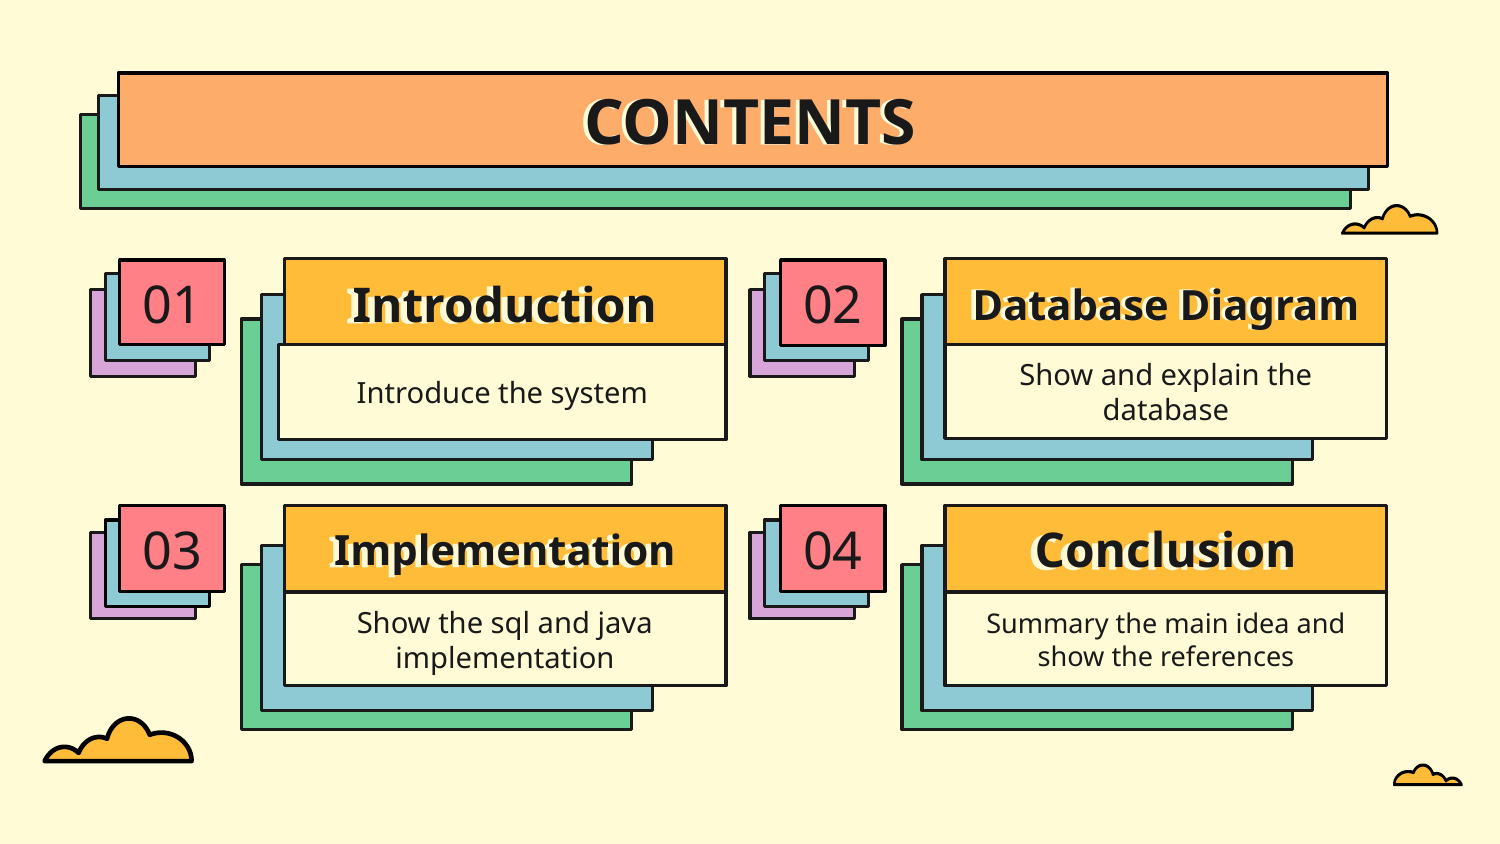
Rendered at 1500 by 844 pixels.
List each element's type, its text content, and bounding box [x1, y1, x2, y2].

text_box [44, 718, 192, 762]
title 02 [779, 258, 887, 347]
title 01 [118, 258, 226, 346]
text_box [1340, 203, 1439, 235]
subtitle Introduce the system [277, 343, 728, 441]
title Database Diagram [944, 260, 1387, 343]
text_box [1392, 763, 1463, 787]
title CONTENTS [118, 72, 1382, 167]
title Implementation [284, 505, 726, 590]
title Conclusion [944, 505, 1387, 590]
title Introduction [284, 260, 726, 343]
title 04 [779, 504, 887, 593]
subtitle Show and explain the database [943, 343, 1388, 440]
subtitle Show the sql and java implementation [283, 590, 728, 687]
subtitle Summary the main idea and show the references [943, 590, 1388, 687]
title 03 [118, 504, 226, 593]
